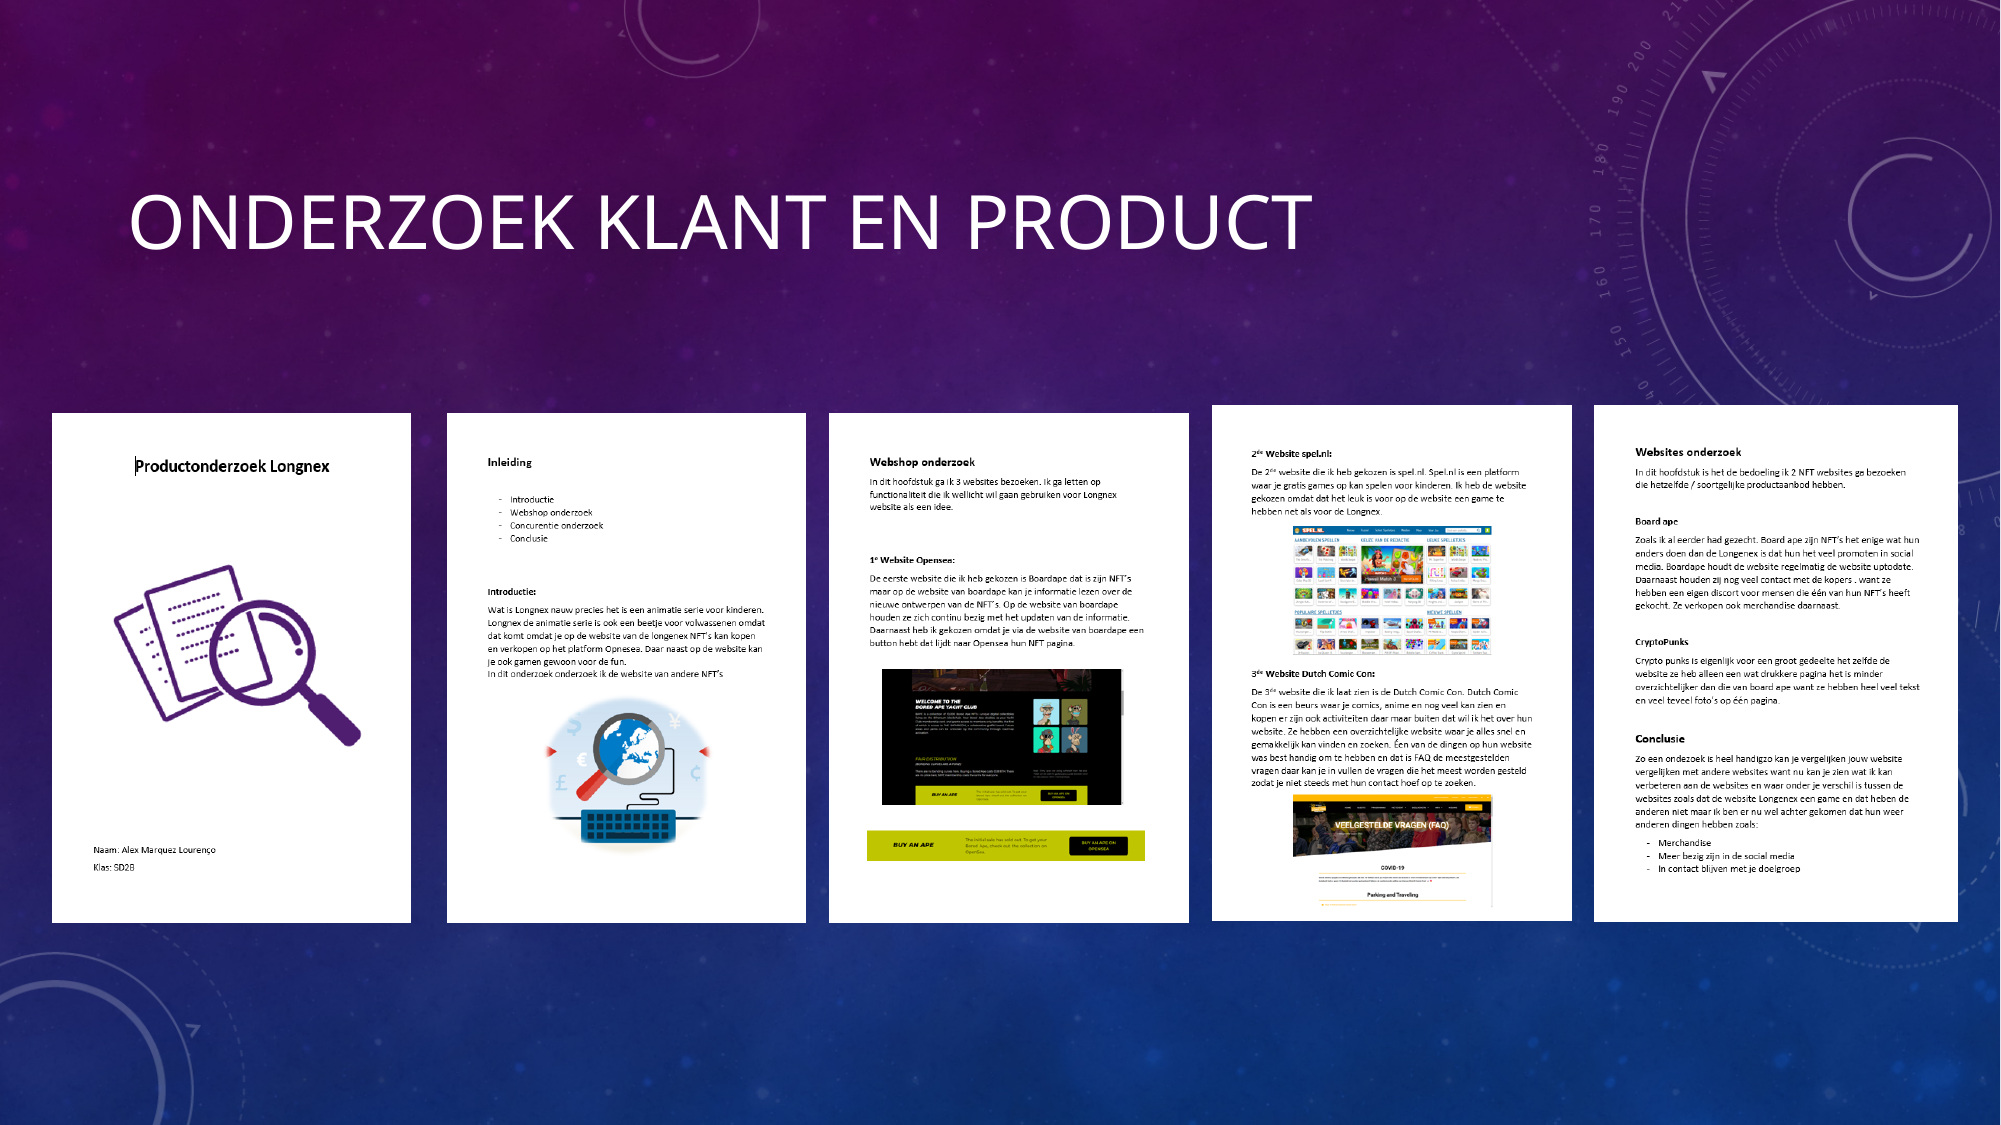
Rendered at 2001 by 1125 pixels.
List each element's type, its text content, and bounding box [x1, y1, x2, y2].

picture [0, 0, 2001, 1125]
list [52, 412, 411, 923]
title Onderzoek klant en product [112, 99, 1775, 339]
